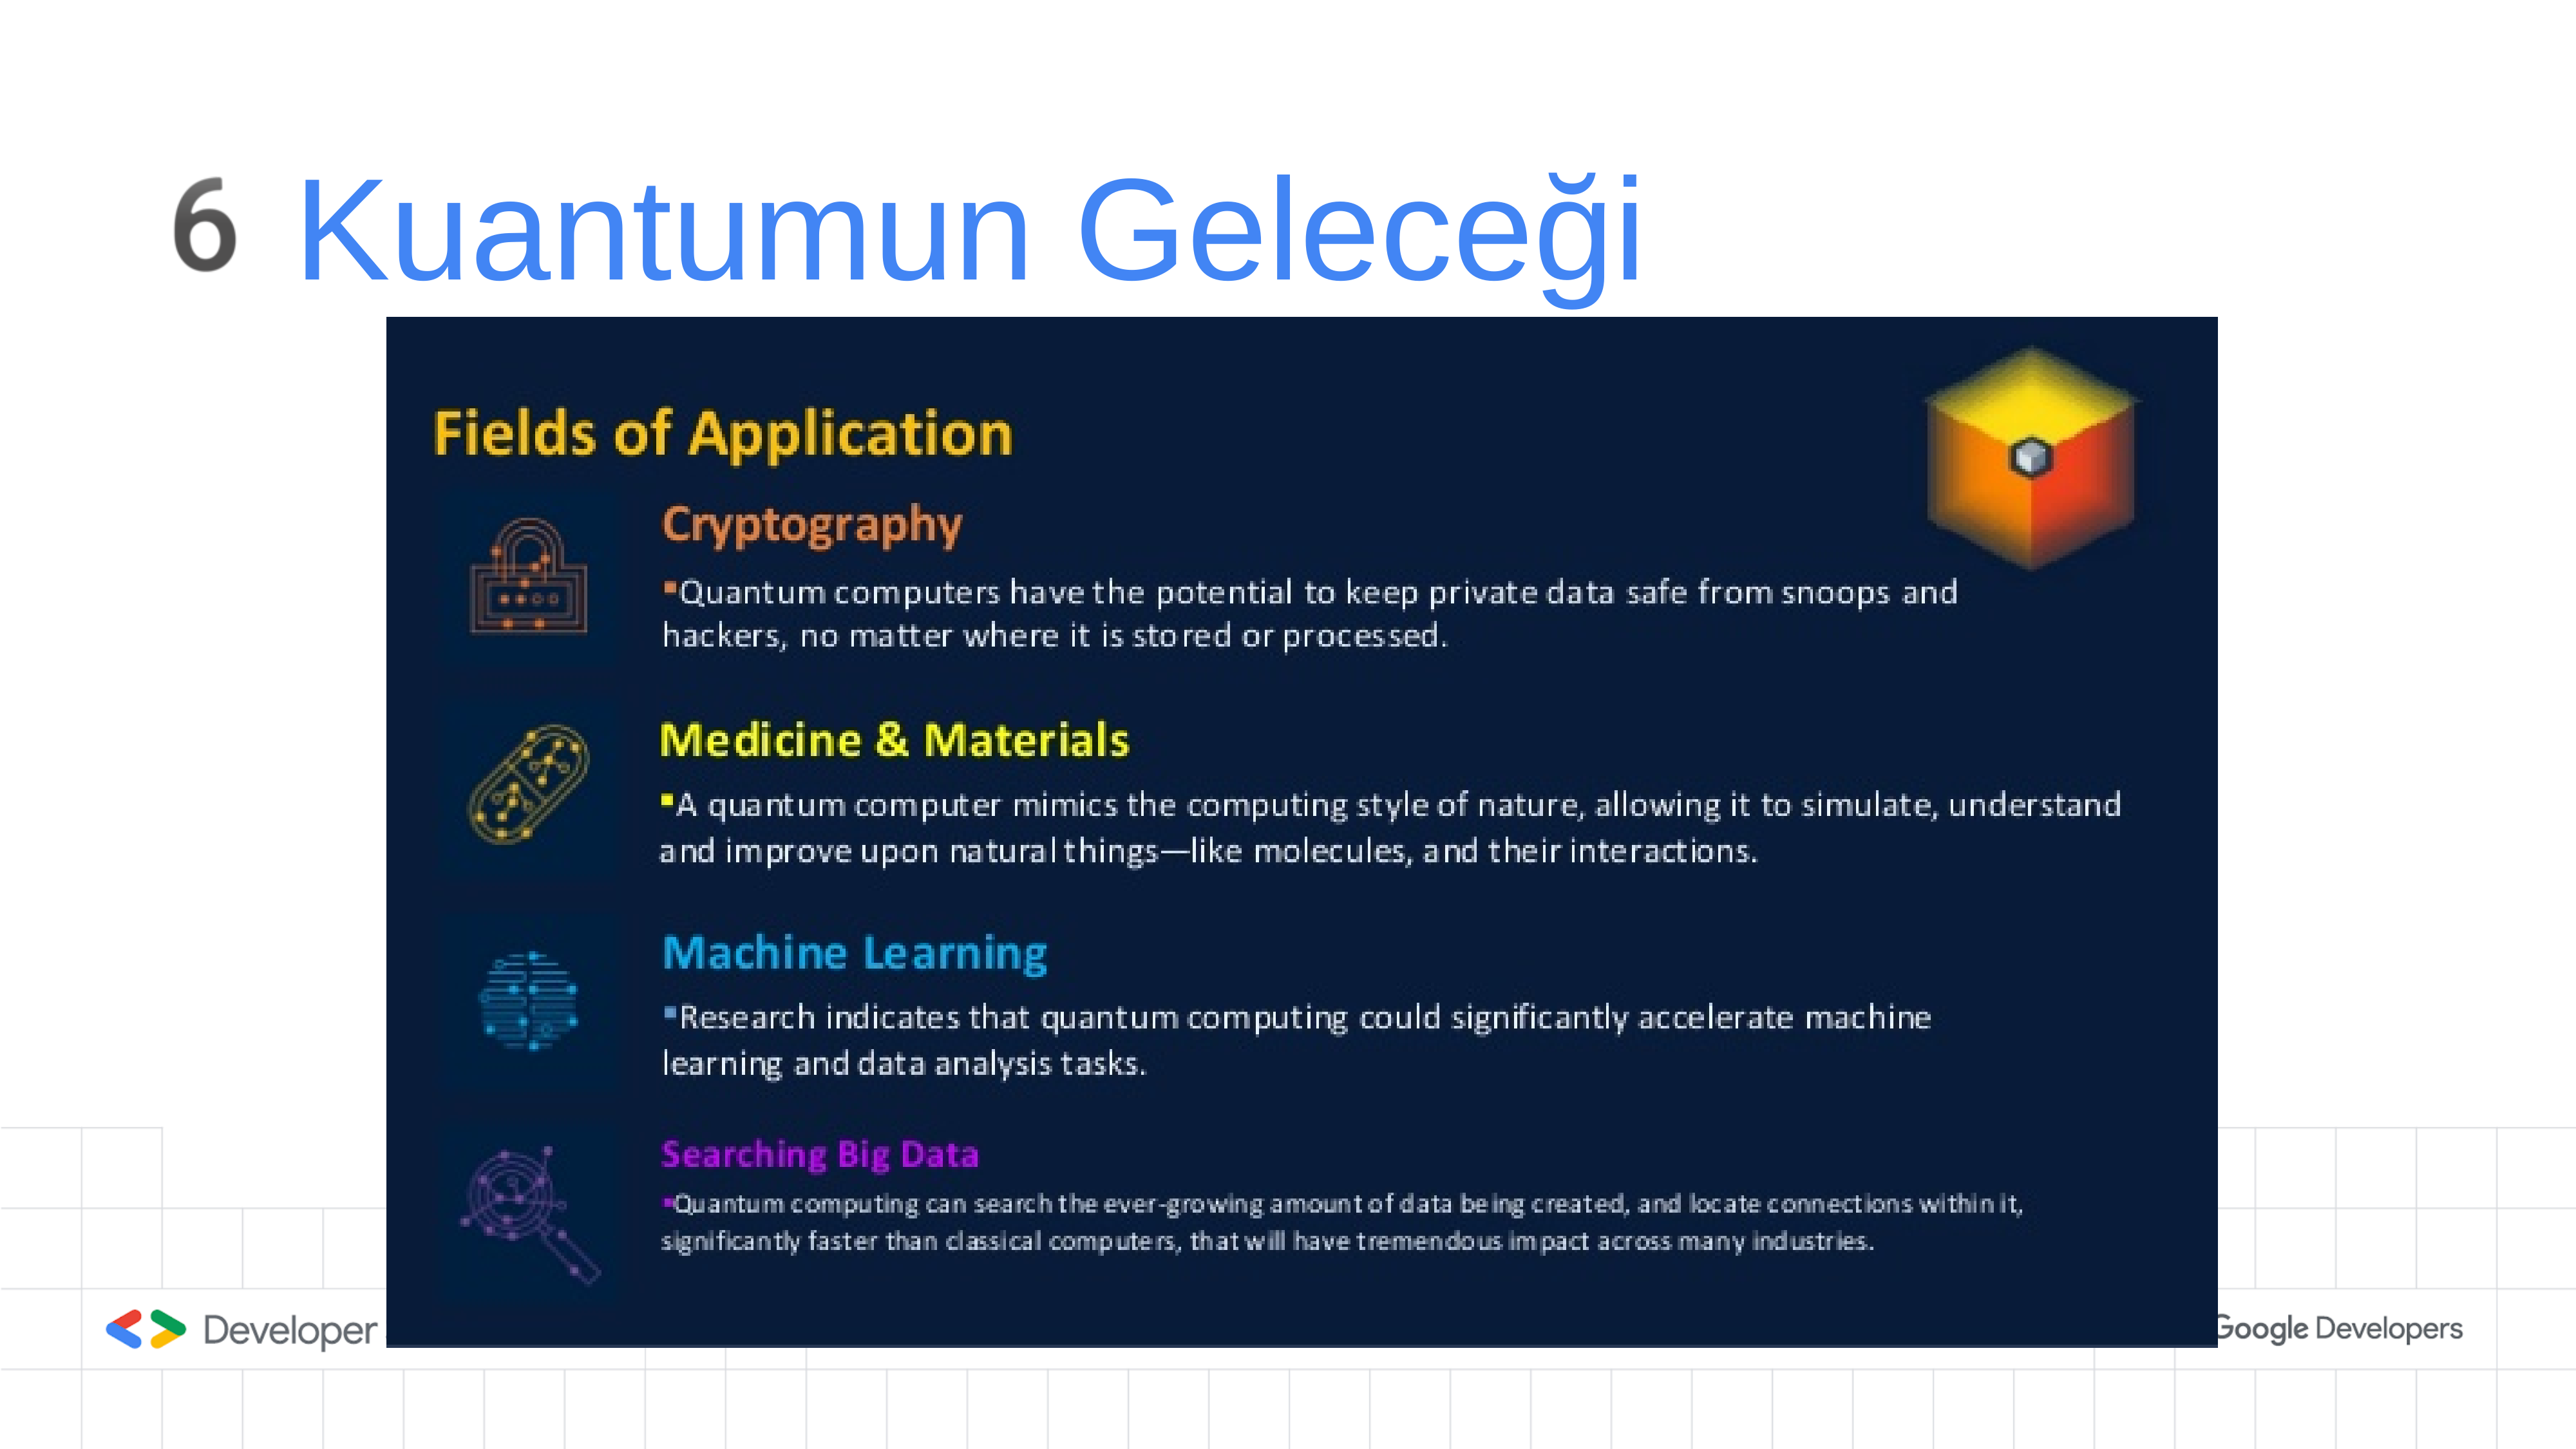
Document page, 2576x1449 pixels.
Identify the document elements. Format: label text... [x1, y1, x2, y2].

picture [0, 0, 2576, 1449]
title Kuantumun Geleceği [284, 125, 2576, 317]
